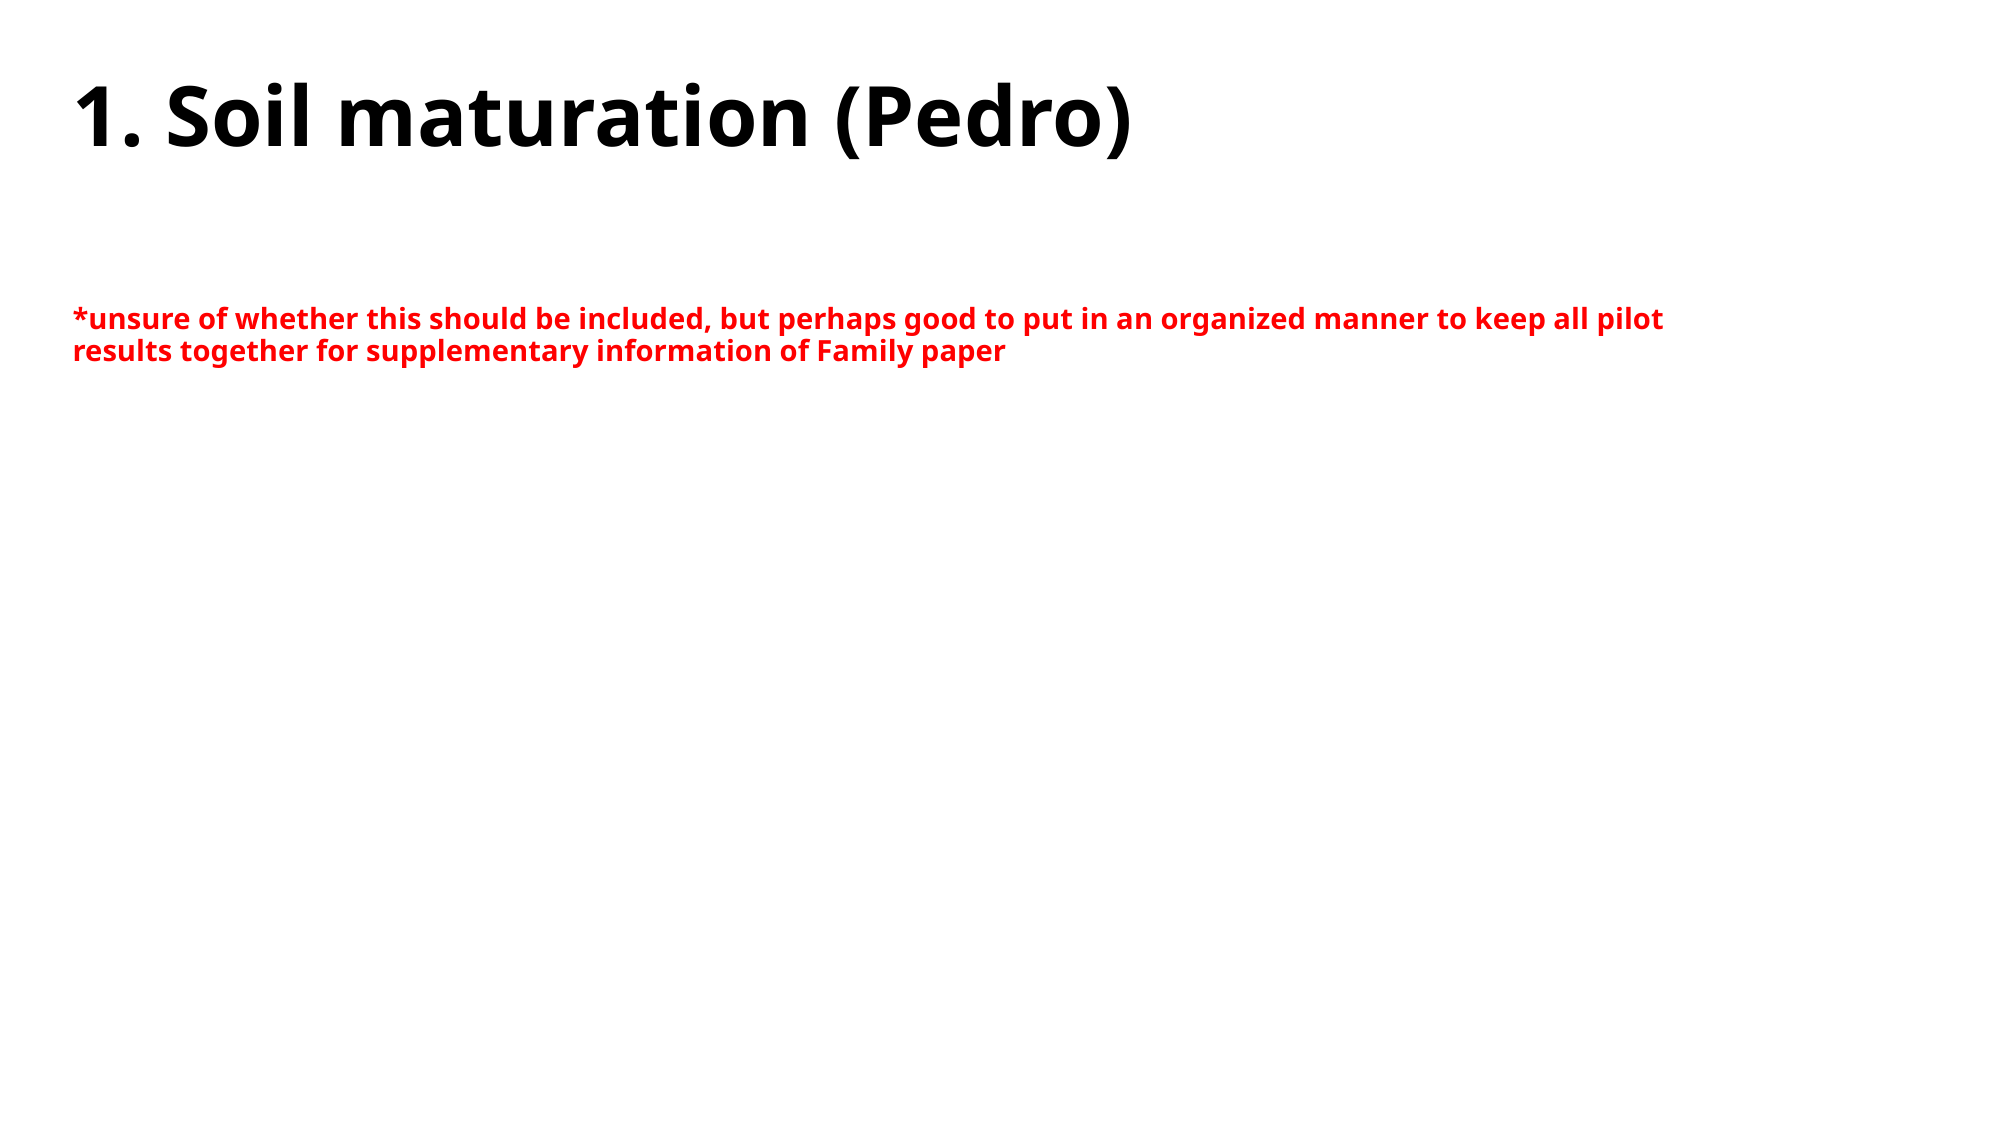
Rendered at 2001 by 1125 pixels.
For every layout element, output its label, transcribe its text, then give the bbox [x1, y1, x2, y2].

text_box *unsure of whether this should be included, but perhaps good to put in an organized manner to keep all pilot results together for supplementary information of Family paper [57, 264, 1783, 408]
title 1. Soil maturation (Pedro) [57, 47, 1783, 192]
